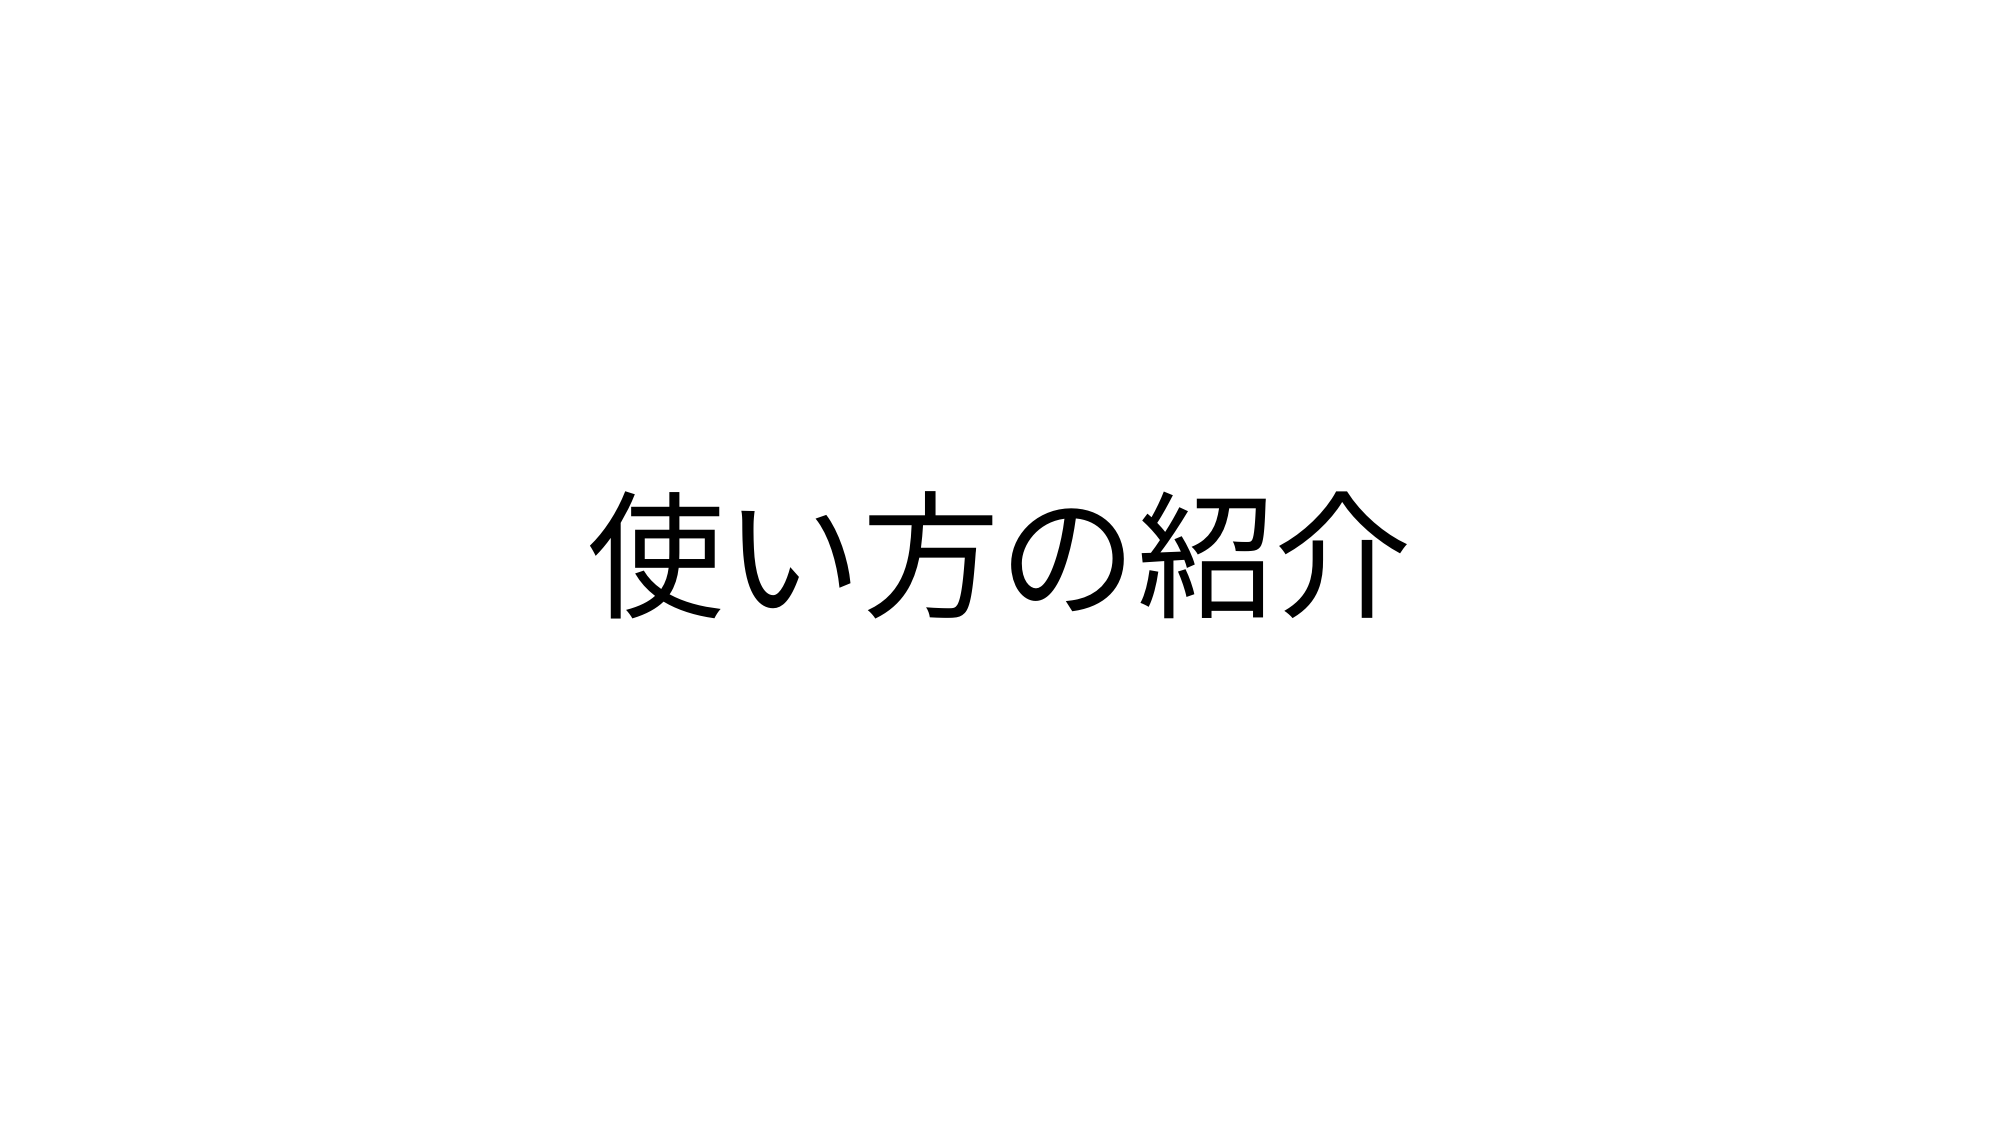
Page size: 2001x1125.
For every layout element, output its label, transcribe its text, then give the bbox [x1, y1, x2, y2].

title 使い方の紹介 [137, 443, 1863, 682]
